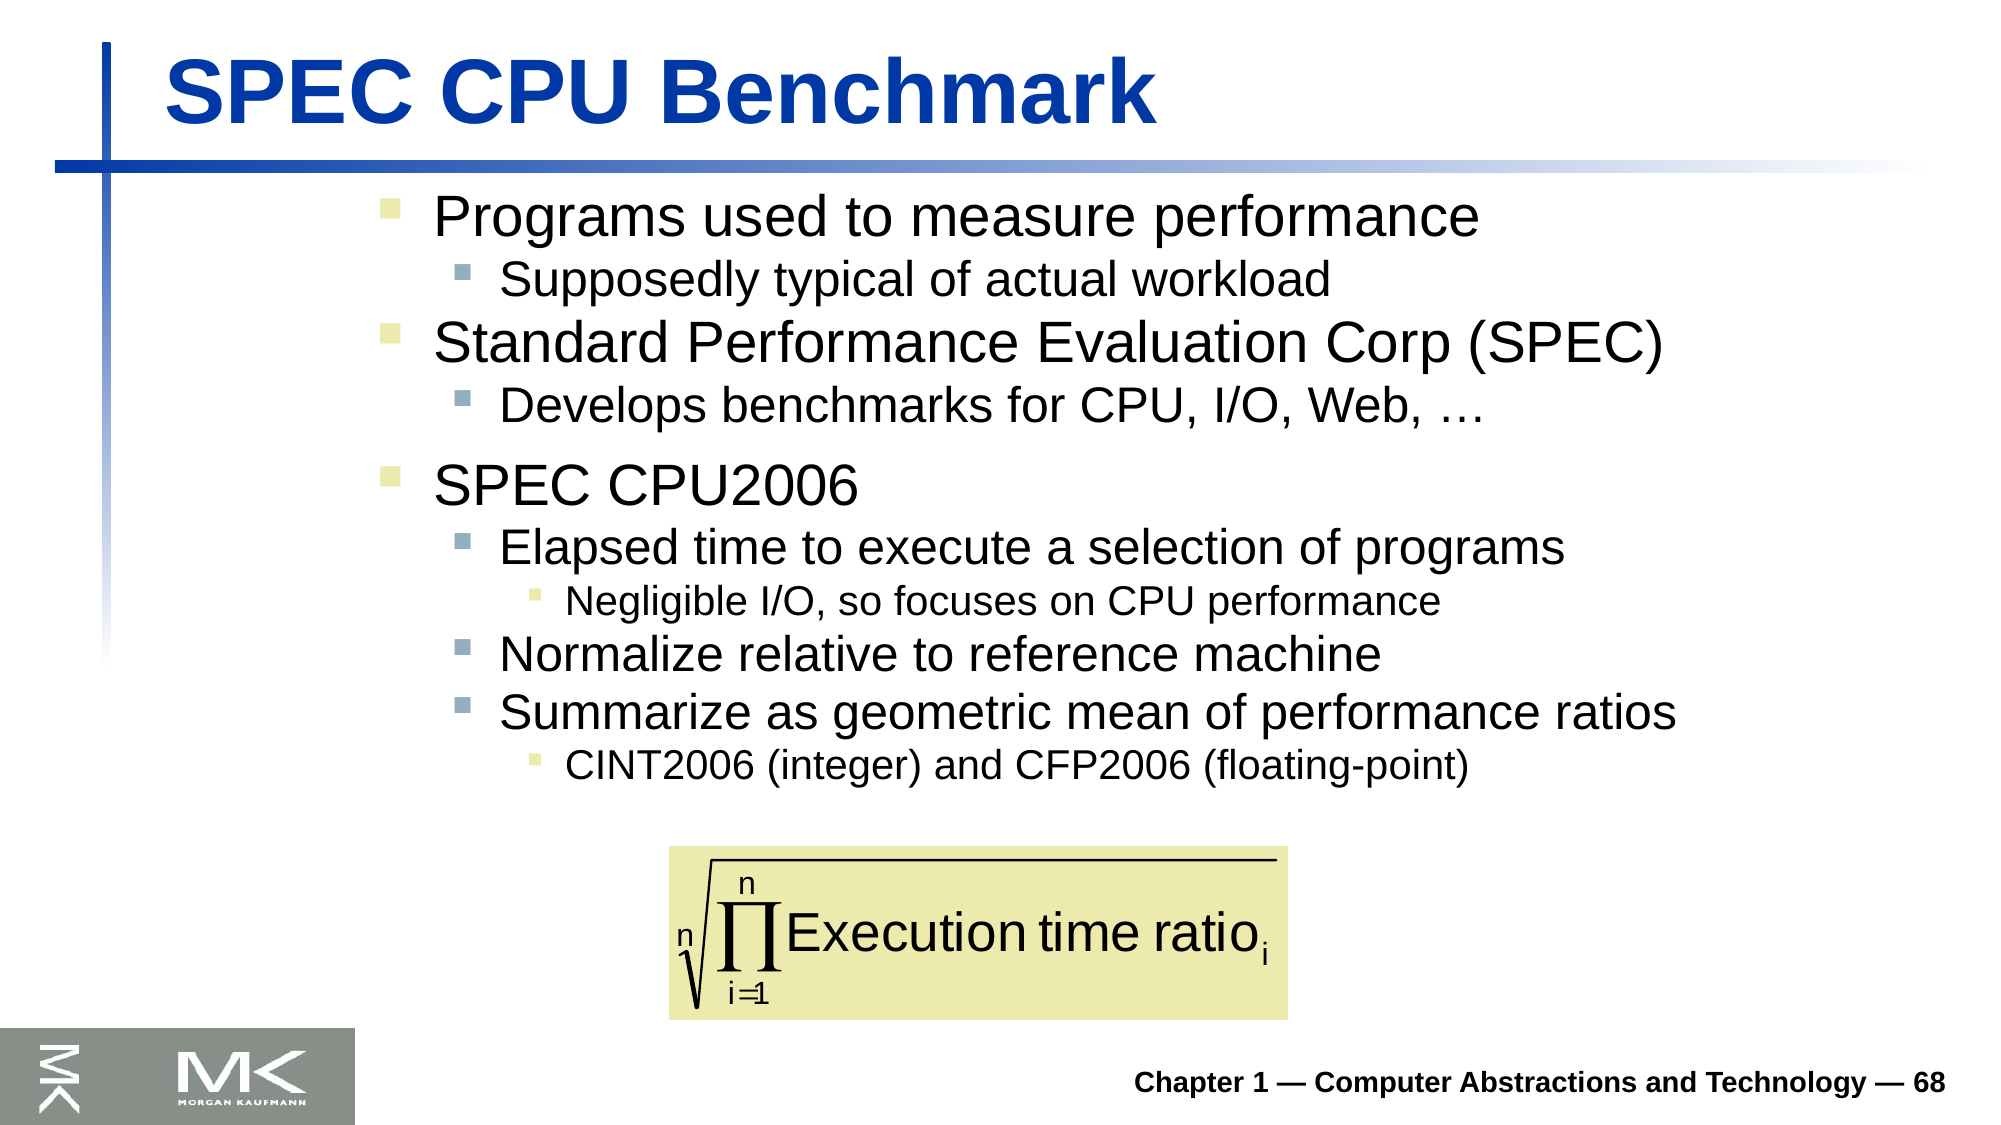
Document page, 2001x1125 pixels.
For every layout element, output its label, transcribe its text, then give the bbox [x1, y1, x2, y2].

footer Chapter 1 — Computer Abstractions and Technology — 68 [369, 1046, 1962, 1106]
picture [0, 1028, 355, 1125]
list Programs used to measure performance Supposedly typical of actual workload Standard Performance Evaluation Corp (SPEC) Develops benchmarks for CPU, I/O, Web, … SPEC CPU2006 Elapsed time to execute a selection of programs Negligible I/O, so focuses on CPU performance Normalize relative to reference machine Summarize as geometric mean of performance ratios CINT2006 (integer) and CFP2006 (floating-point) [362, 184, 1719, 823]
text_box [668, 845, 1289, 1021]
title SPEC CPU Benchmark [149, 23, 1957, 149]
